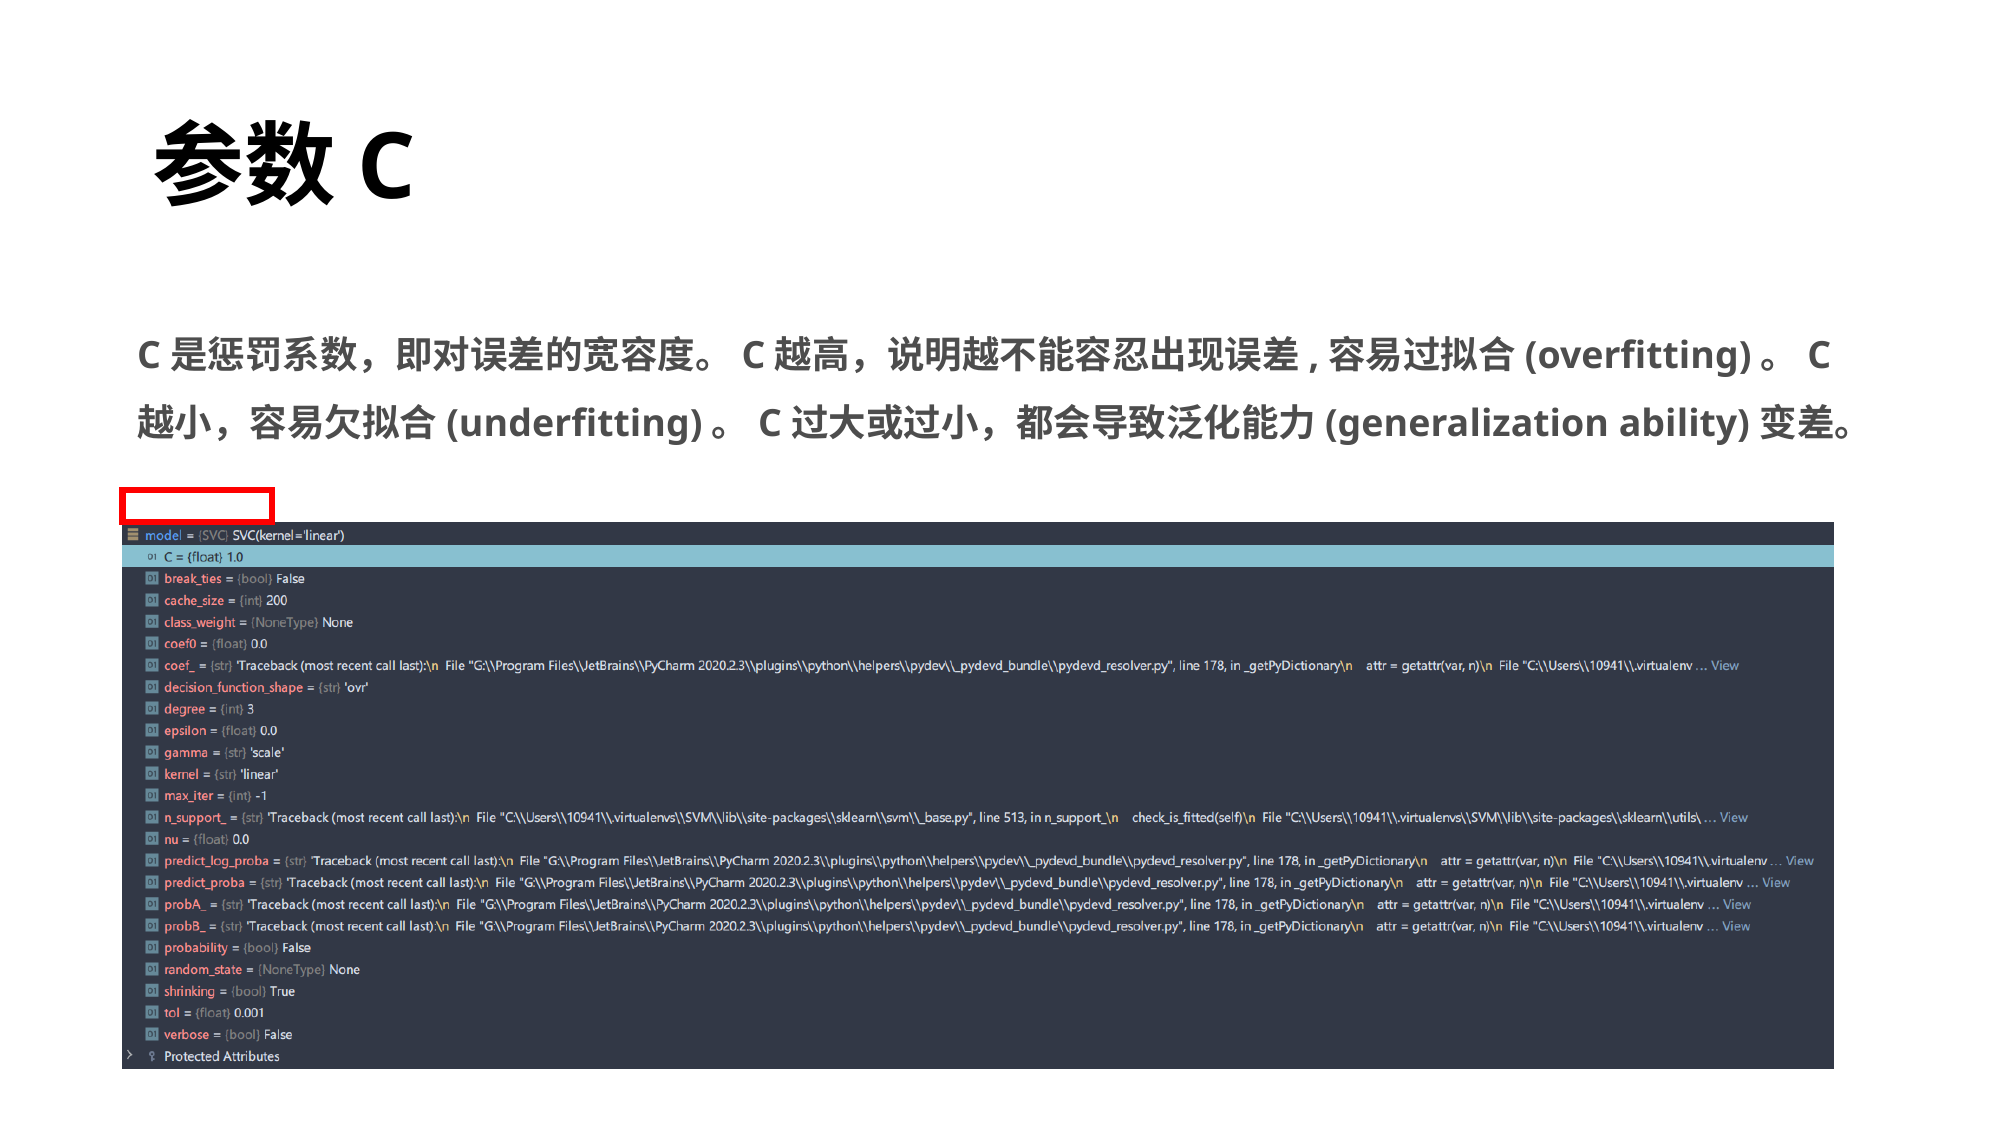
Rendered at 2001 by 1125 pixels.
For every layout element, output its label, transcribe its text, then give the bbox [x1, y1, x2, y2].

text_box C是惩罚系数，即对误差的宽容度。C越高，说明越不能容忍出现误差,容易过拟合(overfitting)。C越小，容易欠拟合(underfitting)。C过大或过小，都会导致泛化能力(generalization ability)变差。 [122, 301, 1863, 452]
text_box [121, 489, 273, 523]
picture [122, 522, 1834, 1069]
title 参数C [137, 59, 1863, 278]
